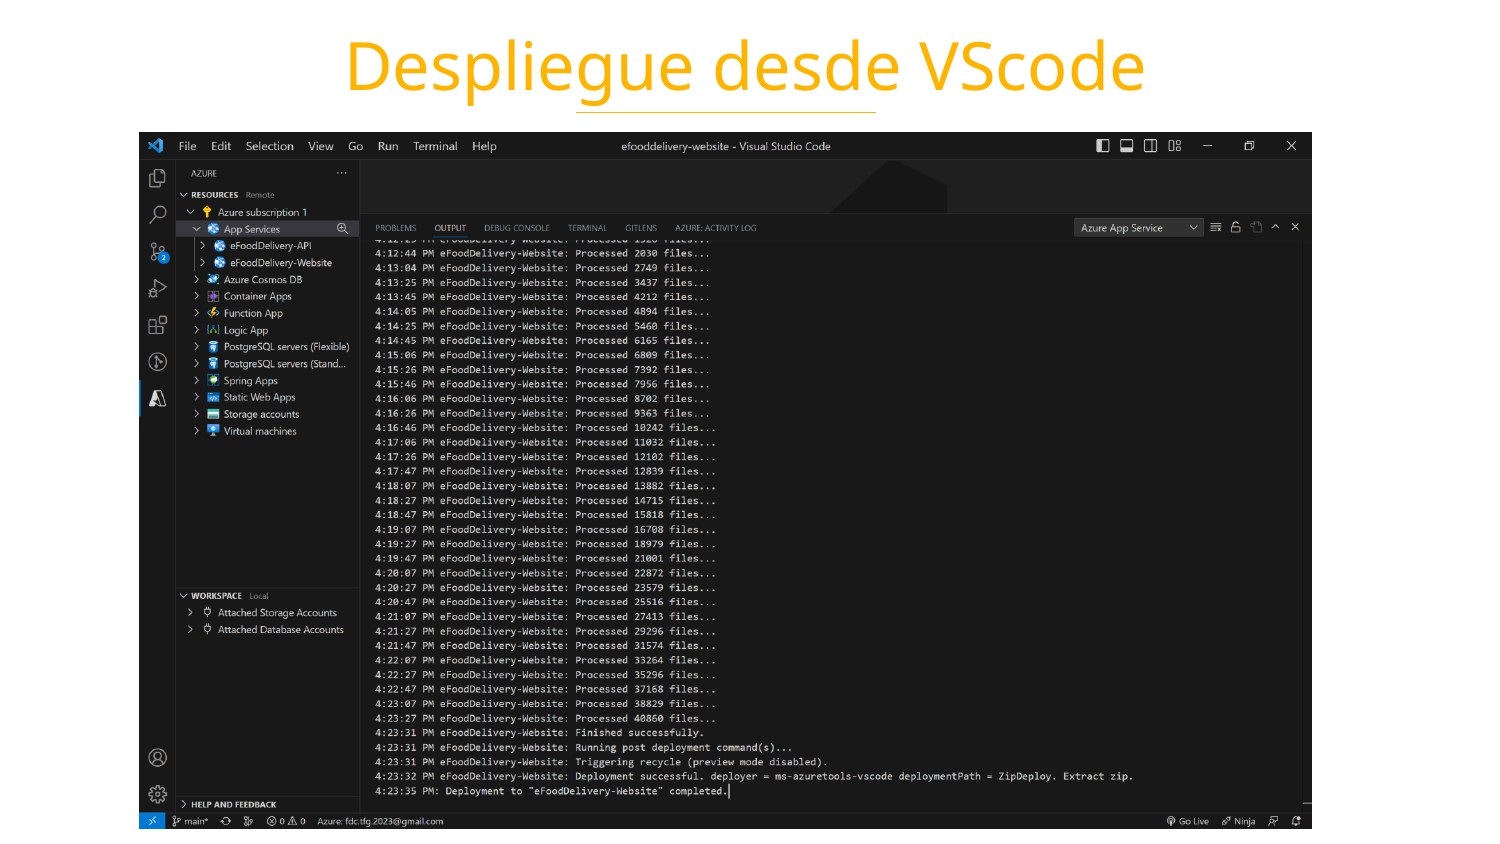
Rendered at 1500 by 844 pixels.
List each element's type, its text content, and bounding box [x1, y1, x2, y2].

text_box Despliegue desde VScode [56, 16, 1436, 113]
picture [139, 132, 1312, 829]
